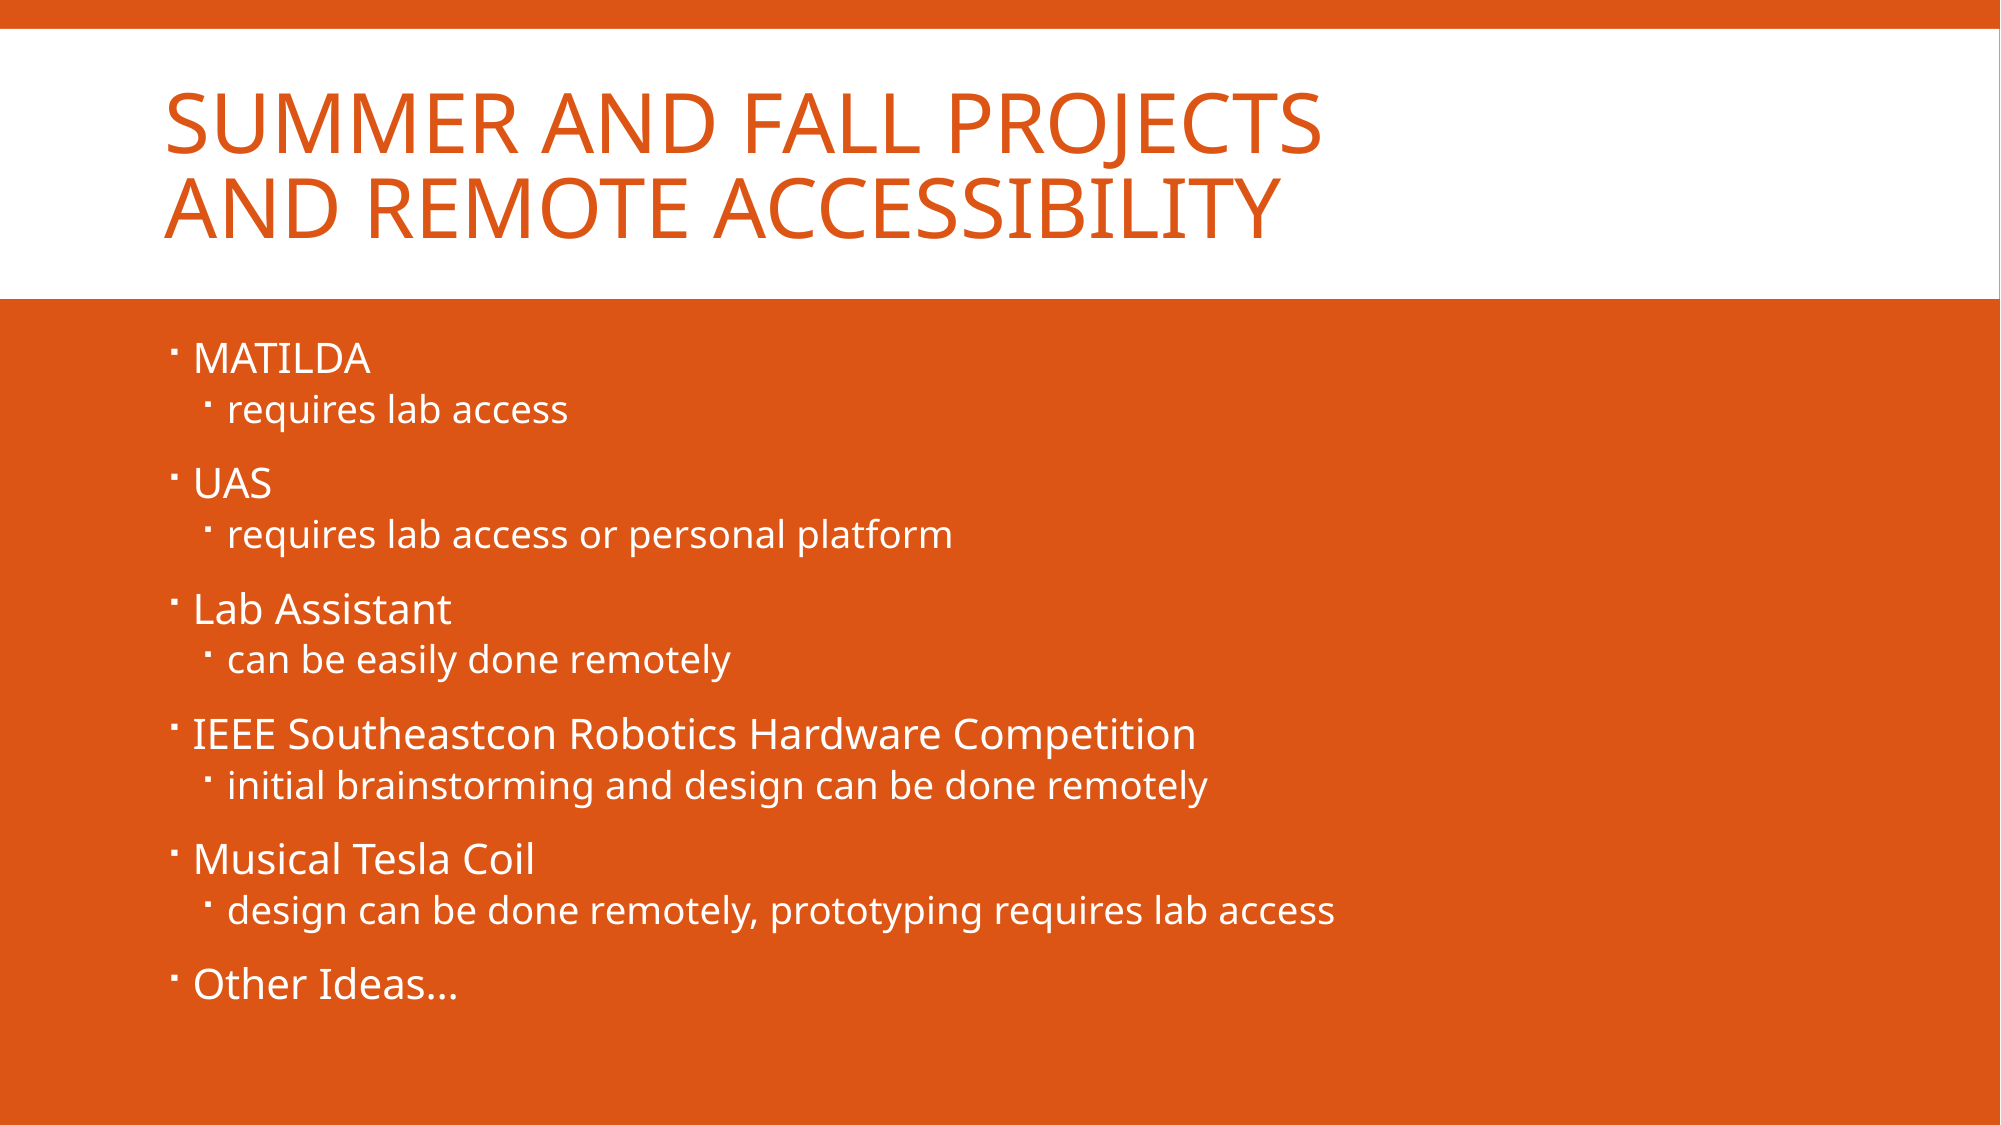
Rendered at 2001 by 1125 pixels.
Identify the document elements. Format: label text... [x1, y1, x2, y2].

title Summer and Fall Projects and Remote accessibility [149, 46, 1850, 295]
list MATILDA requires lab access UAS requires lab access or personal platform Lab Assistant can be easily done remotely IEEE Southeastcon Robotics Hardware Competition initial brainstorming and design can be done remotely Musical Tesla Coil design can be done remotely, prototyping requires lab access Other Ideas… [149, 329, 1850, 1020]
